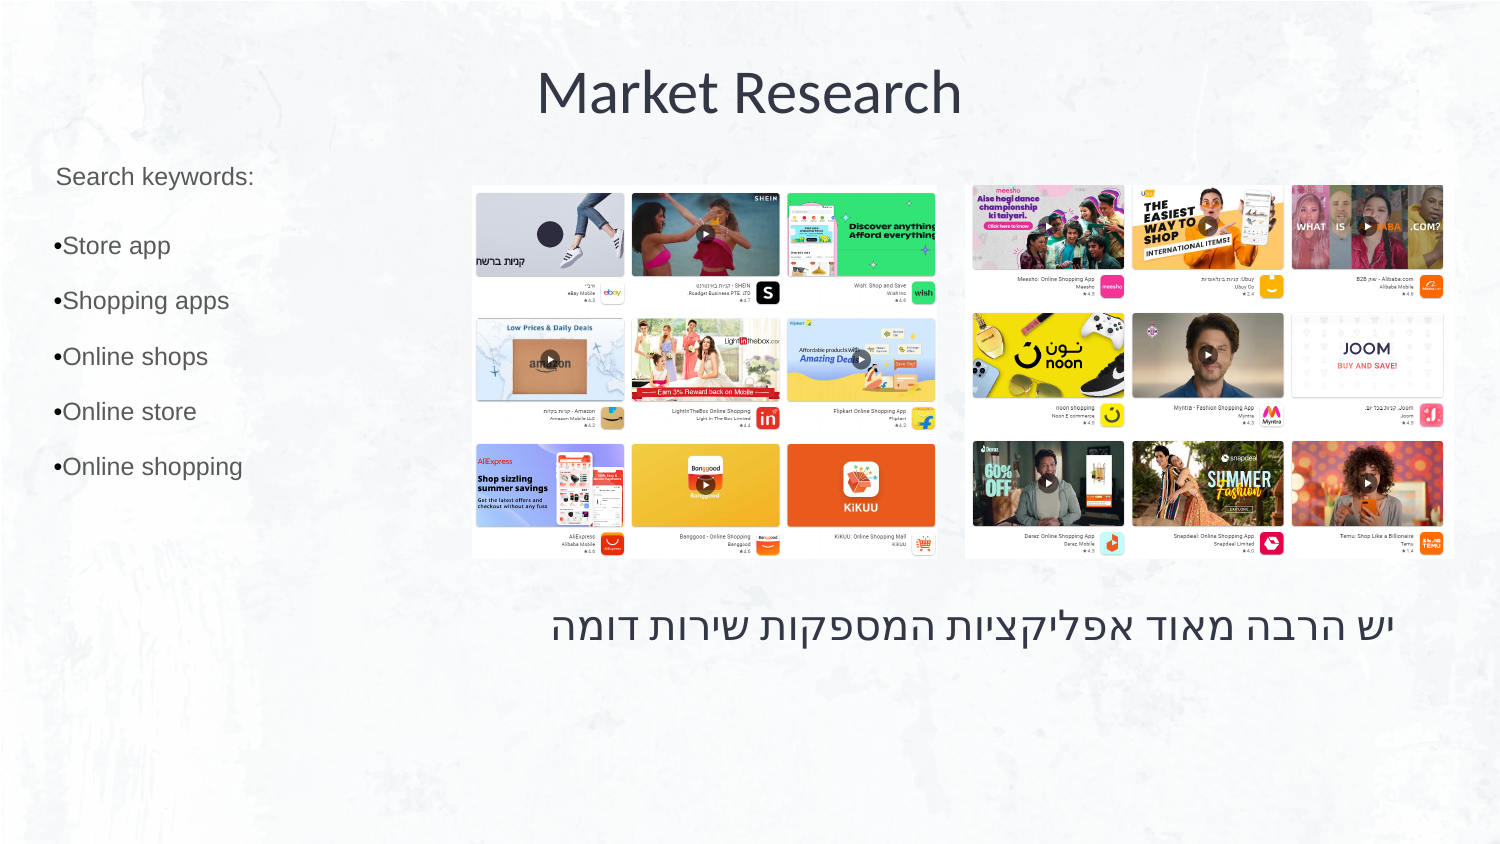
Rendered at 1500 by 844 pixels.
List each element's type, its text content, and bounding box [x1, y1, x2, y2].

title יש הרבה מאוד אפליקציות המספקות שירות דומה [145, 576, 1411, 693]
text_box Search keywords: •Store app •Shopping apps •Online shops •Online store •Online shopping [38, 141, 531, 548]
title Market Research [425, 25, 1075, 142]
picture [2, 2, 1500, 844]
